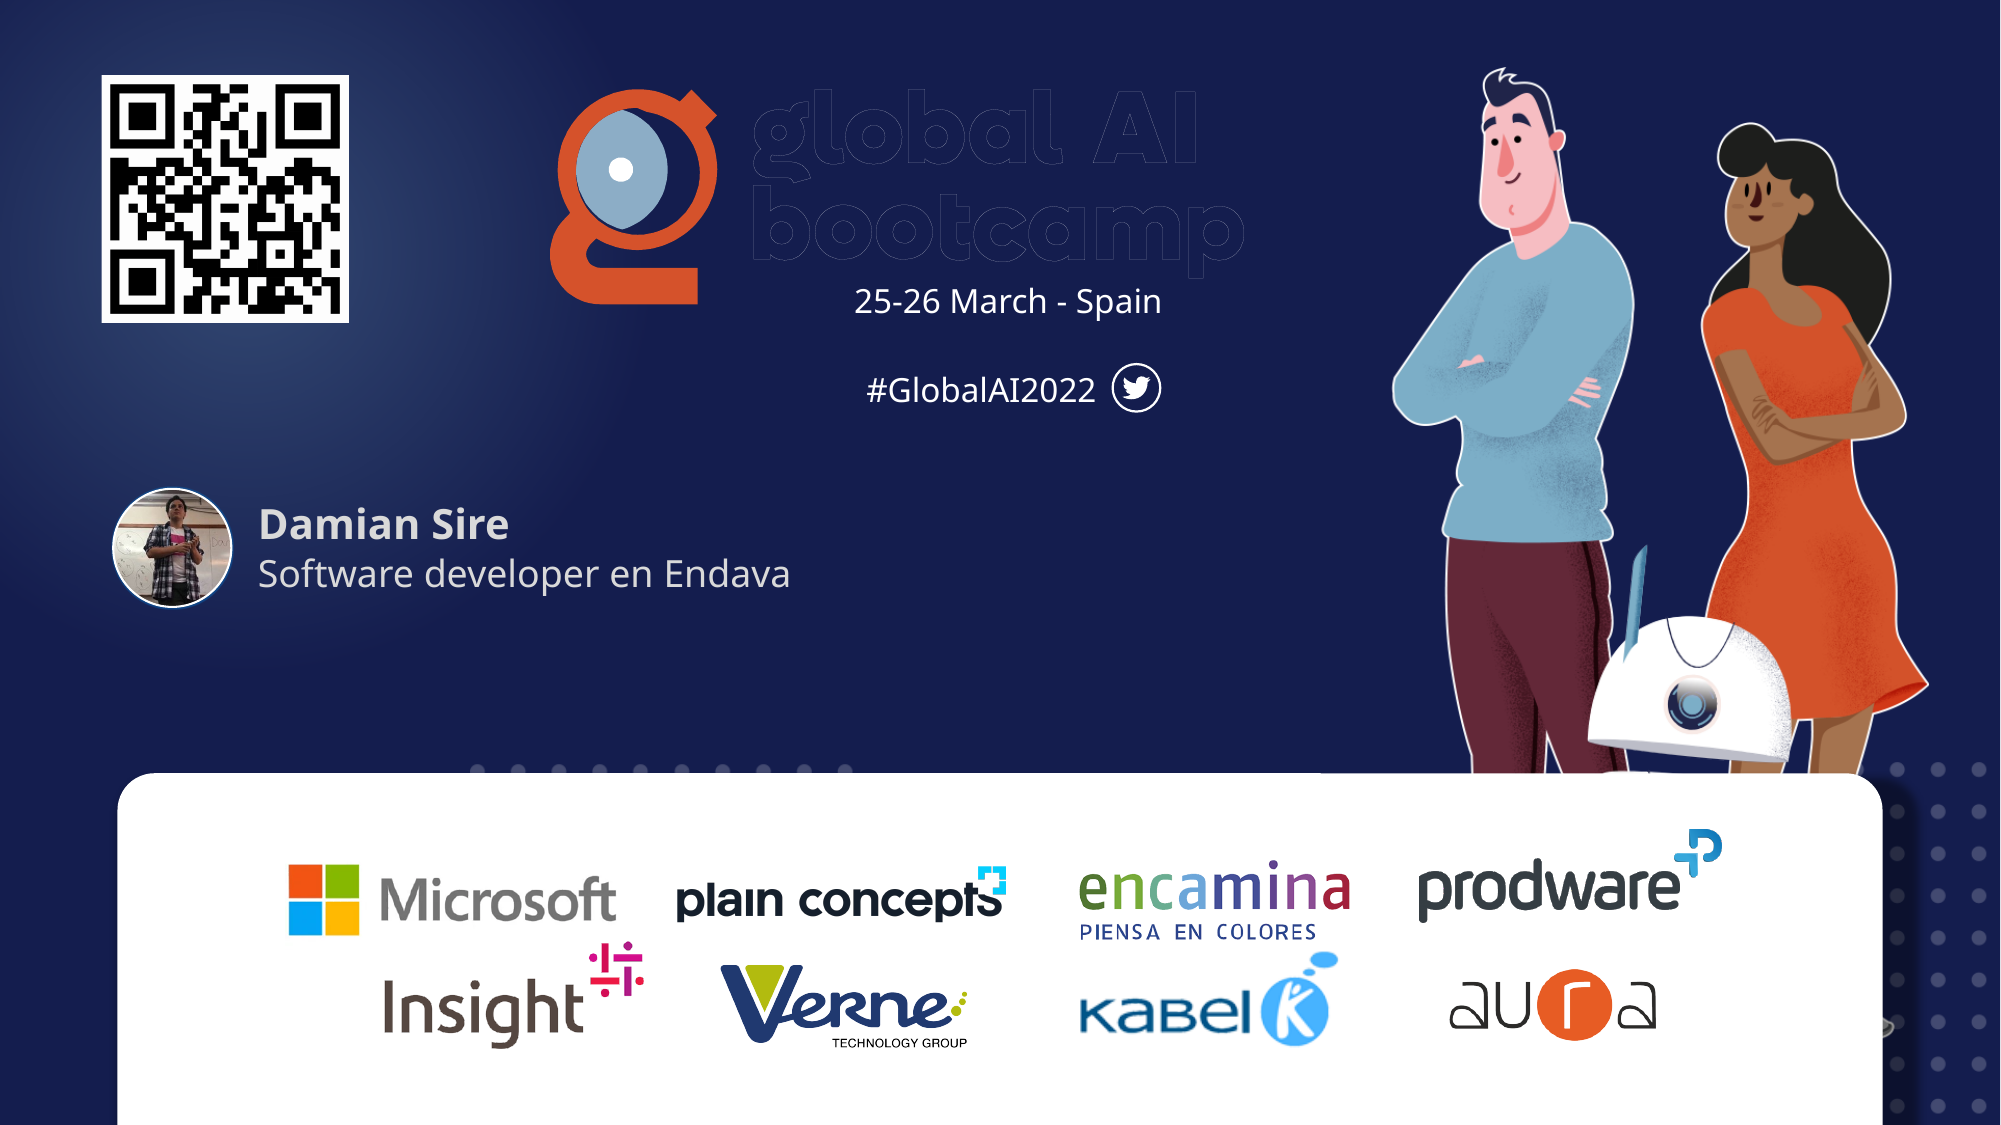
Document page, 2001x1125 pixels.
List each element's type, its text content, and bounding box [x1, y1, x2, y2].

picture [285, 847, 644, 1049]
picture [1030, 842, 1399, 1048]
picture [0, 0, 2001, 1125]
list Damian Sire [257, 497, 1162, 548]
list Software developer en Endava [257, 550, 1162, 596]
picture [665, 854, 1018, 1071]
picture [1419, 829, 1722, 923]
picture [1449, 969, 1656, 1041]
